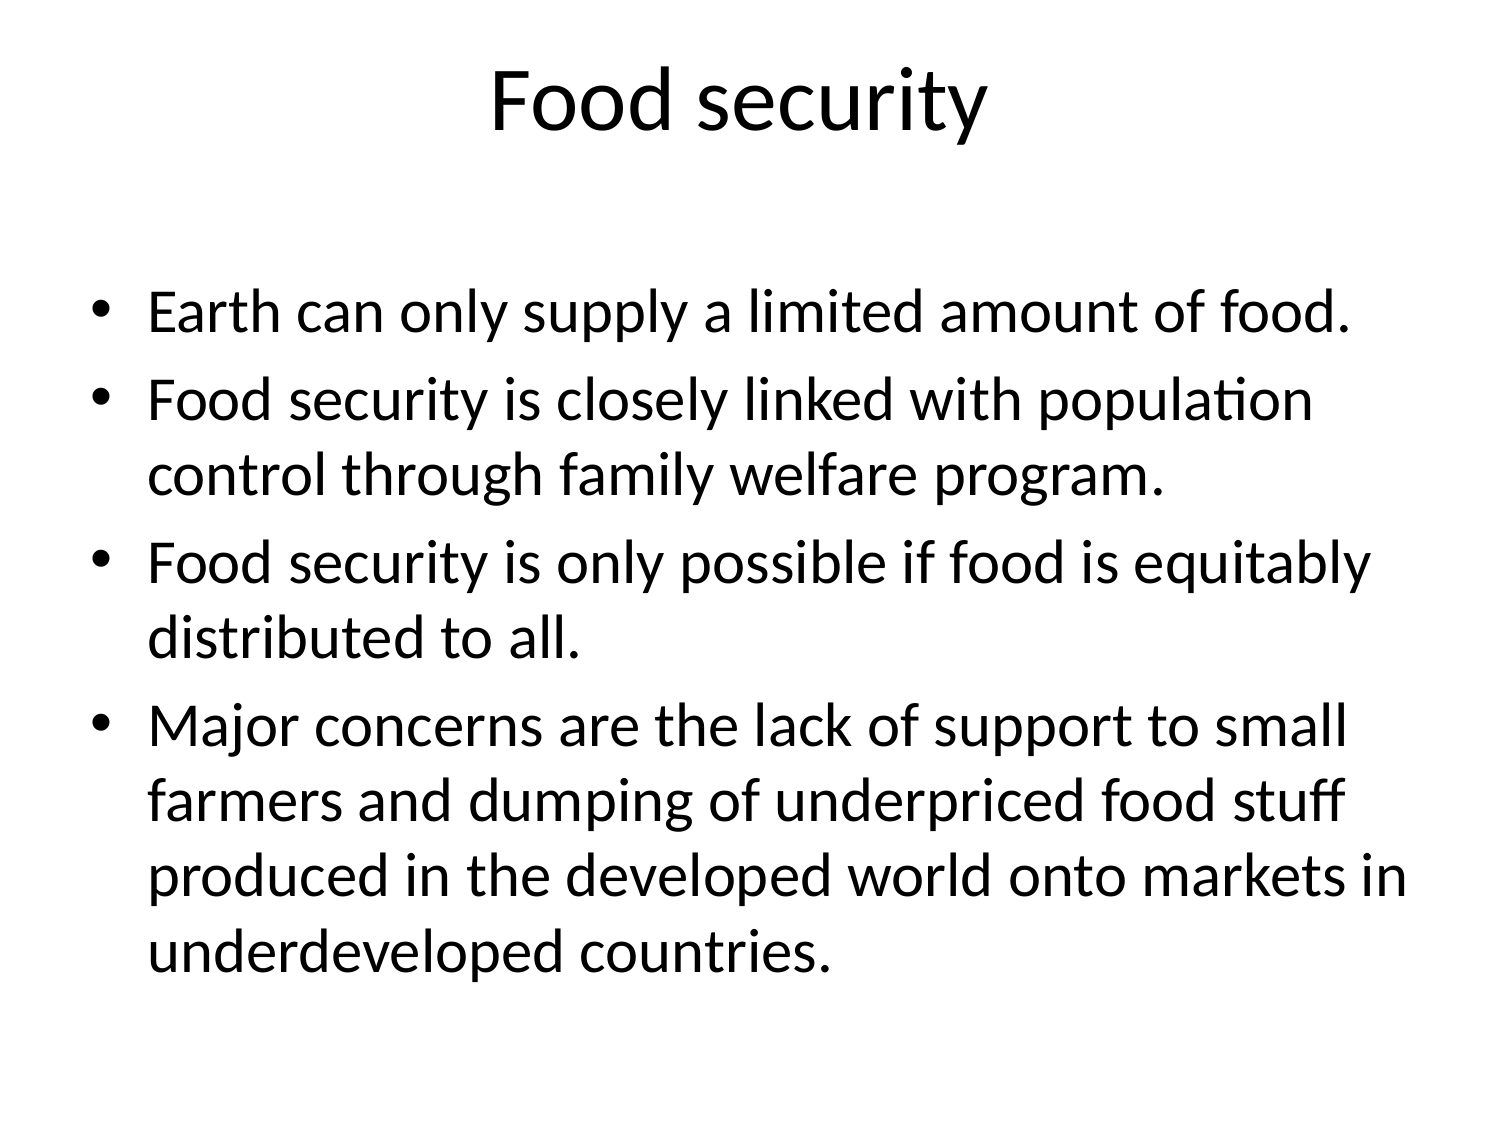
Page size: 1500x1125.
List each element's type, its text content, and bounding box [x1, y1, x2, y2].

list Earth can only supply a limited amount of food. Food security is closely linked with population control through family welfare program. Food security is only possible if food is equitably distributed to all. Major concerns are the lack of support to small farmers and dumping of underpriced food stuff produced in the developed world onto markets in underdeveloped countries. [75, 262, 1425, 1005]
title Food security [75, 0, 1425, 188]
